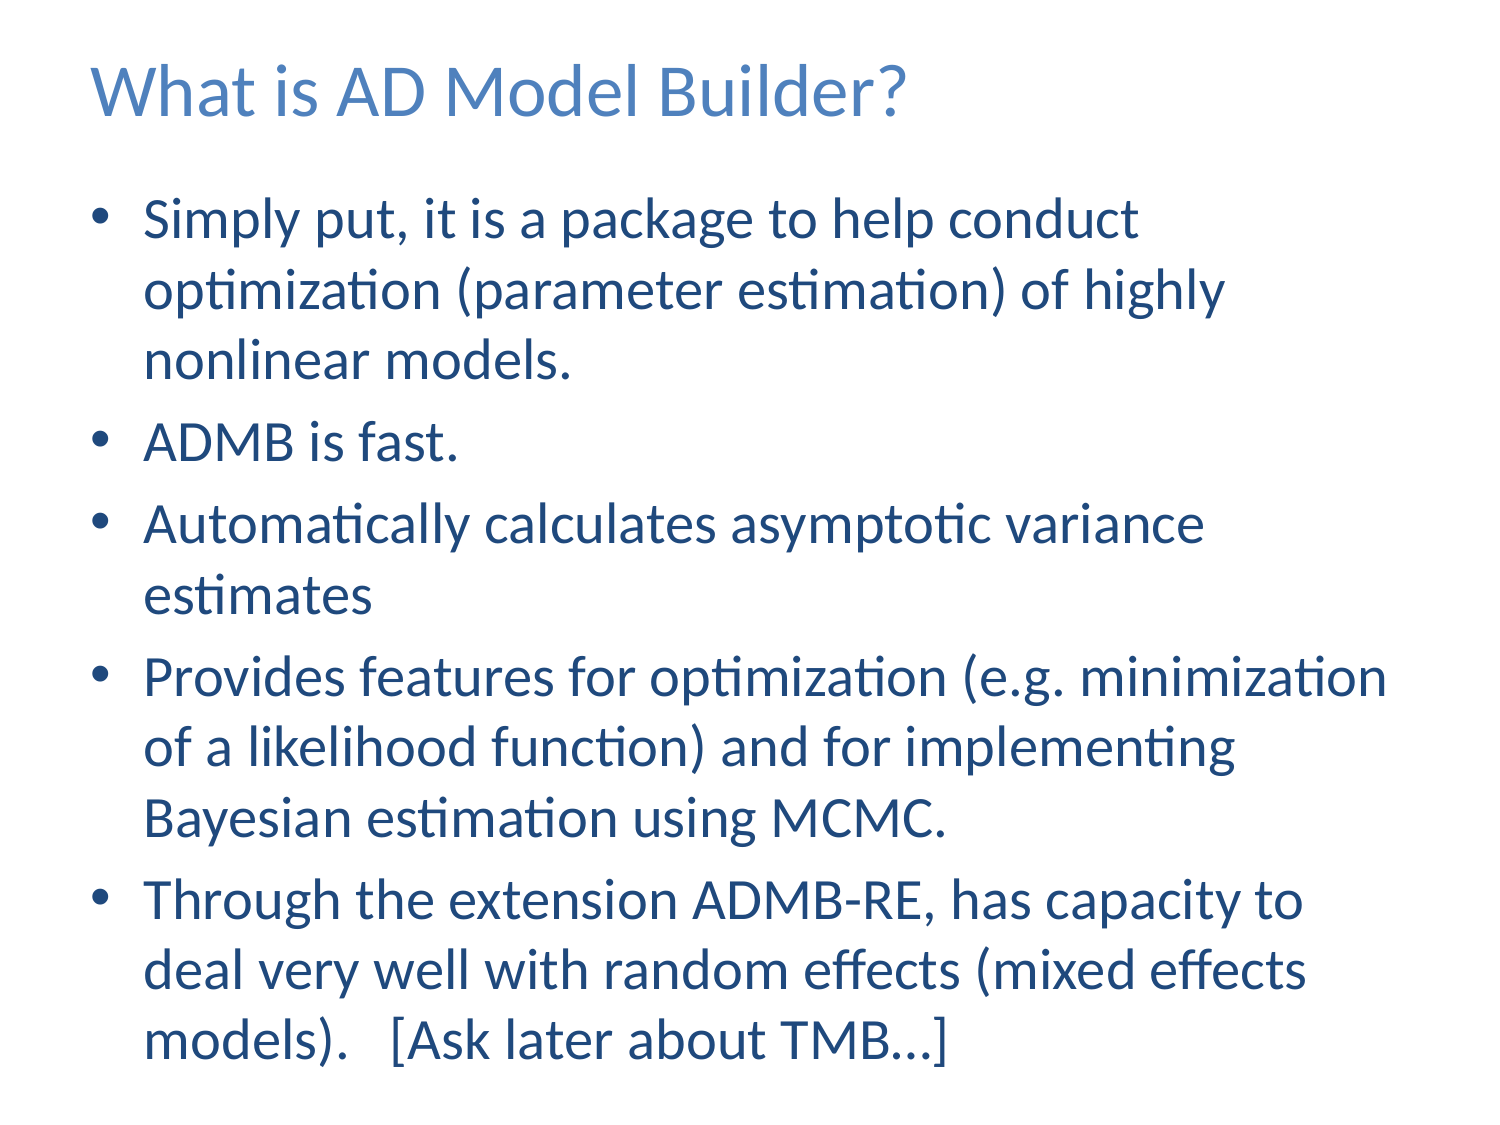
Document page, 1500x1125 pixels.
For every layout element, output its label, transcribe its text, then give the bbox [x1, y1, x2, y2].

list Simply put, it is a package to help conduct optimization (parameter estimation) of highly nonlinear models. ADMB is fast. Automatically calculates asymptotic variance estimates Provides features for optimization (e.g. minimization of a likelihood function) and for implementing Bayesian estimation using MCMC. Through the extension ADMB-RE, has capacity to deal very well with random effects (mixed effects models). [Ask later about TMB…] [75, 172, 1425, 1090]
title What is AD Model Builder? [75, 30, 1425, 144]
